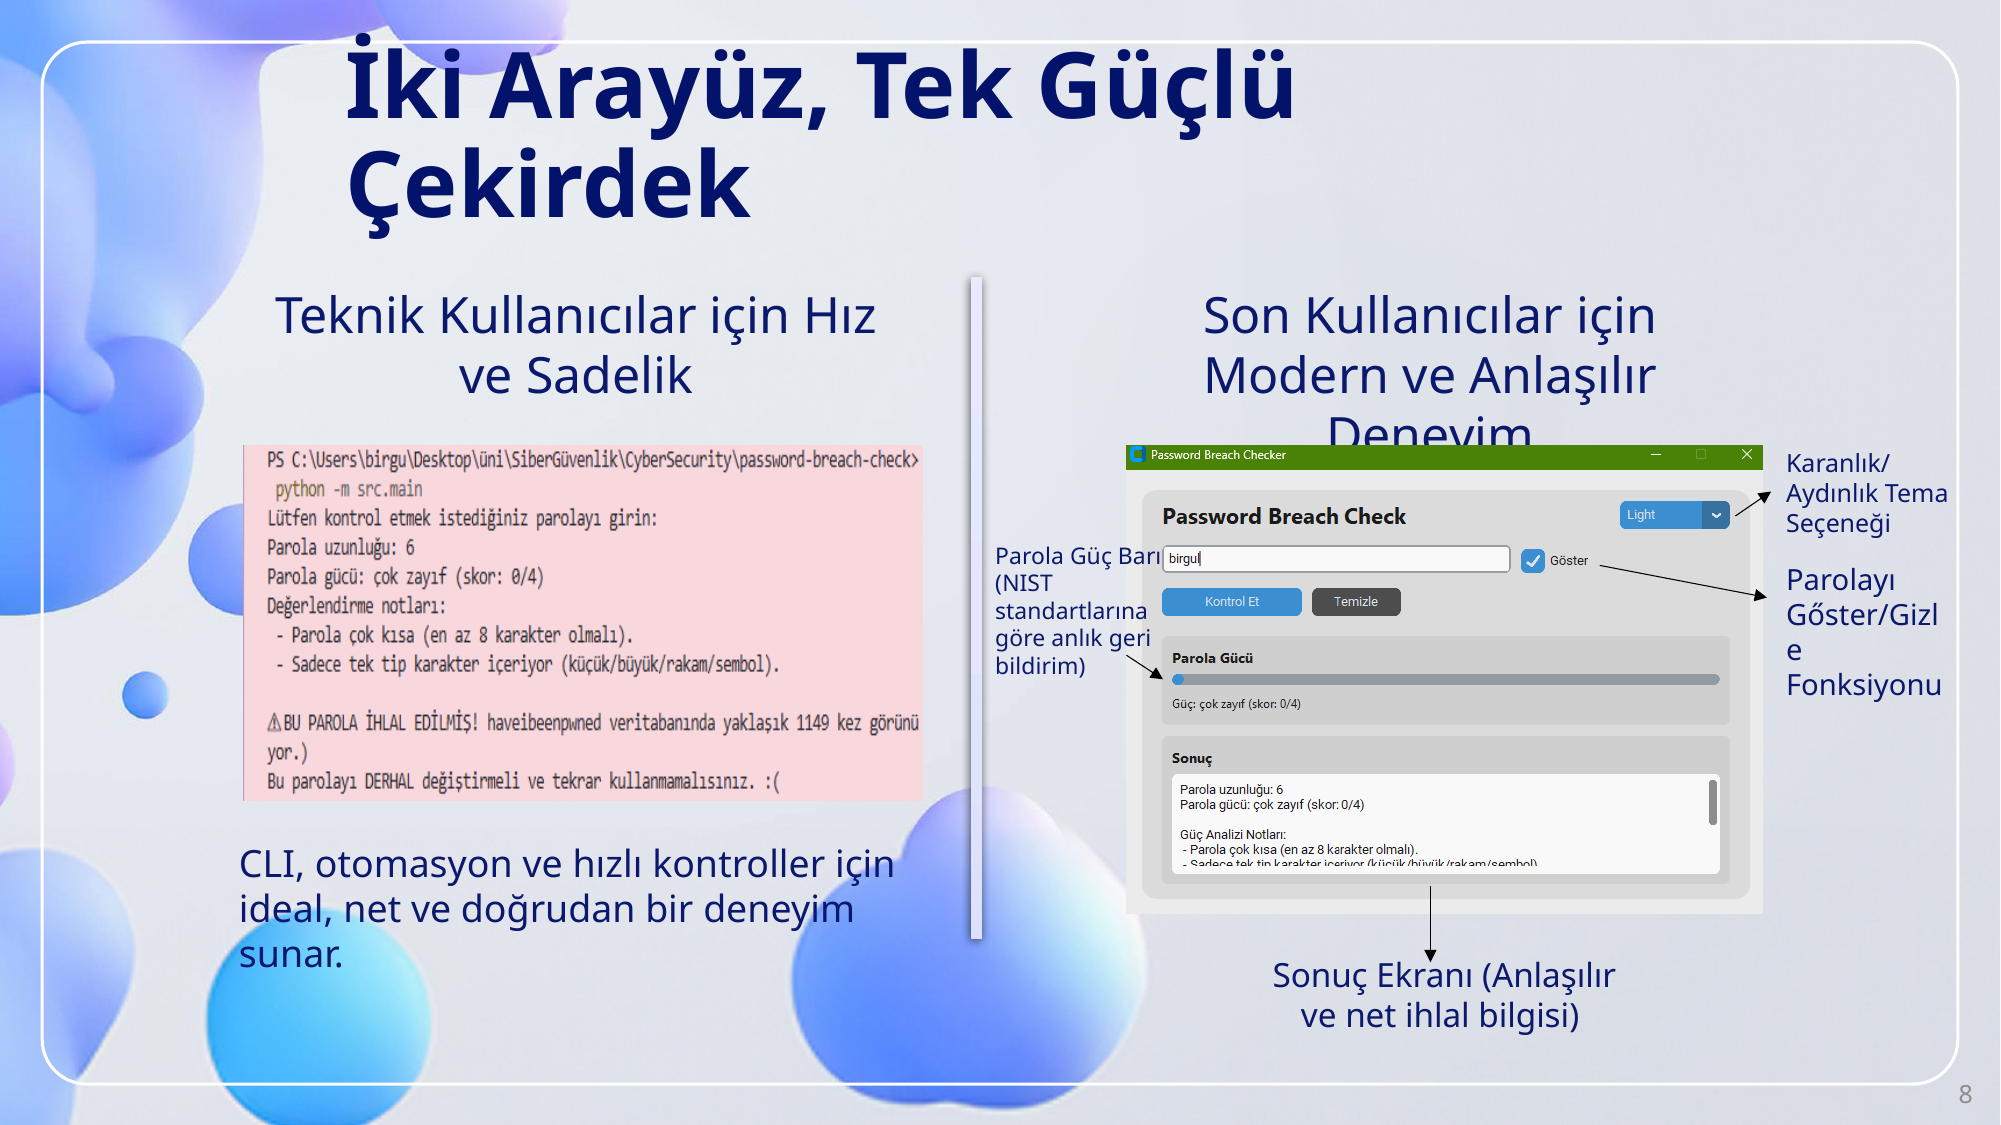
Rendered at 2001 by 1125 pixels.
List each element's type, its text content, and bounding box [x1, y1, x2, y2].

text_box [1735, 491, 1772, 516]
text_box CLI, otomasyon ve hızlı kontroller için ideal, net ve doğrudan bir deneyim sunar. [224, 832, 981, 983]
title İki Arayüz, Tek Güçlü Çekirdek [330, 90, 1670, 245]
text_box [1126, 655, 1163, 680]
text_box [970, 276, 983, 939]
text_box Sonuç Ekranı (Anlaşılır ve net ihlal bilgisi) [1249, 947, 1640, 1042]
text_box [1599, 565, 1768, 598]
text_box Parola Güç Barı (NIST standartlarına göre anlık geri bildirim) [980, 534, 1126, 687]
text_box Parolayı Gőster/Gizle Fonksiyonu [1771, 554, 1964, 709]
text_box Son Kullanıcılar için Modern ve Anlaşılır Deneyim [1097, 276, 1763, 472]
text_box Teknik Kullanıcılar için Hız ve Sadelik [243, 276, 910, 412]
slide_number 8 [1538, 1076, 1988, 1115]
picture [0, 0, 2001, 1125]
text_box Karanlık/Aydınlık Tema Seçeneği [1771, 440, 1986, 545]
